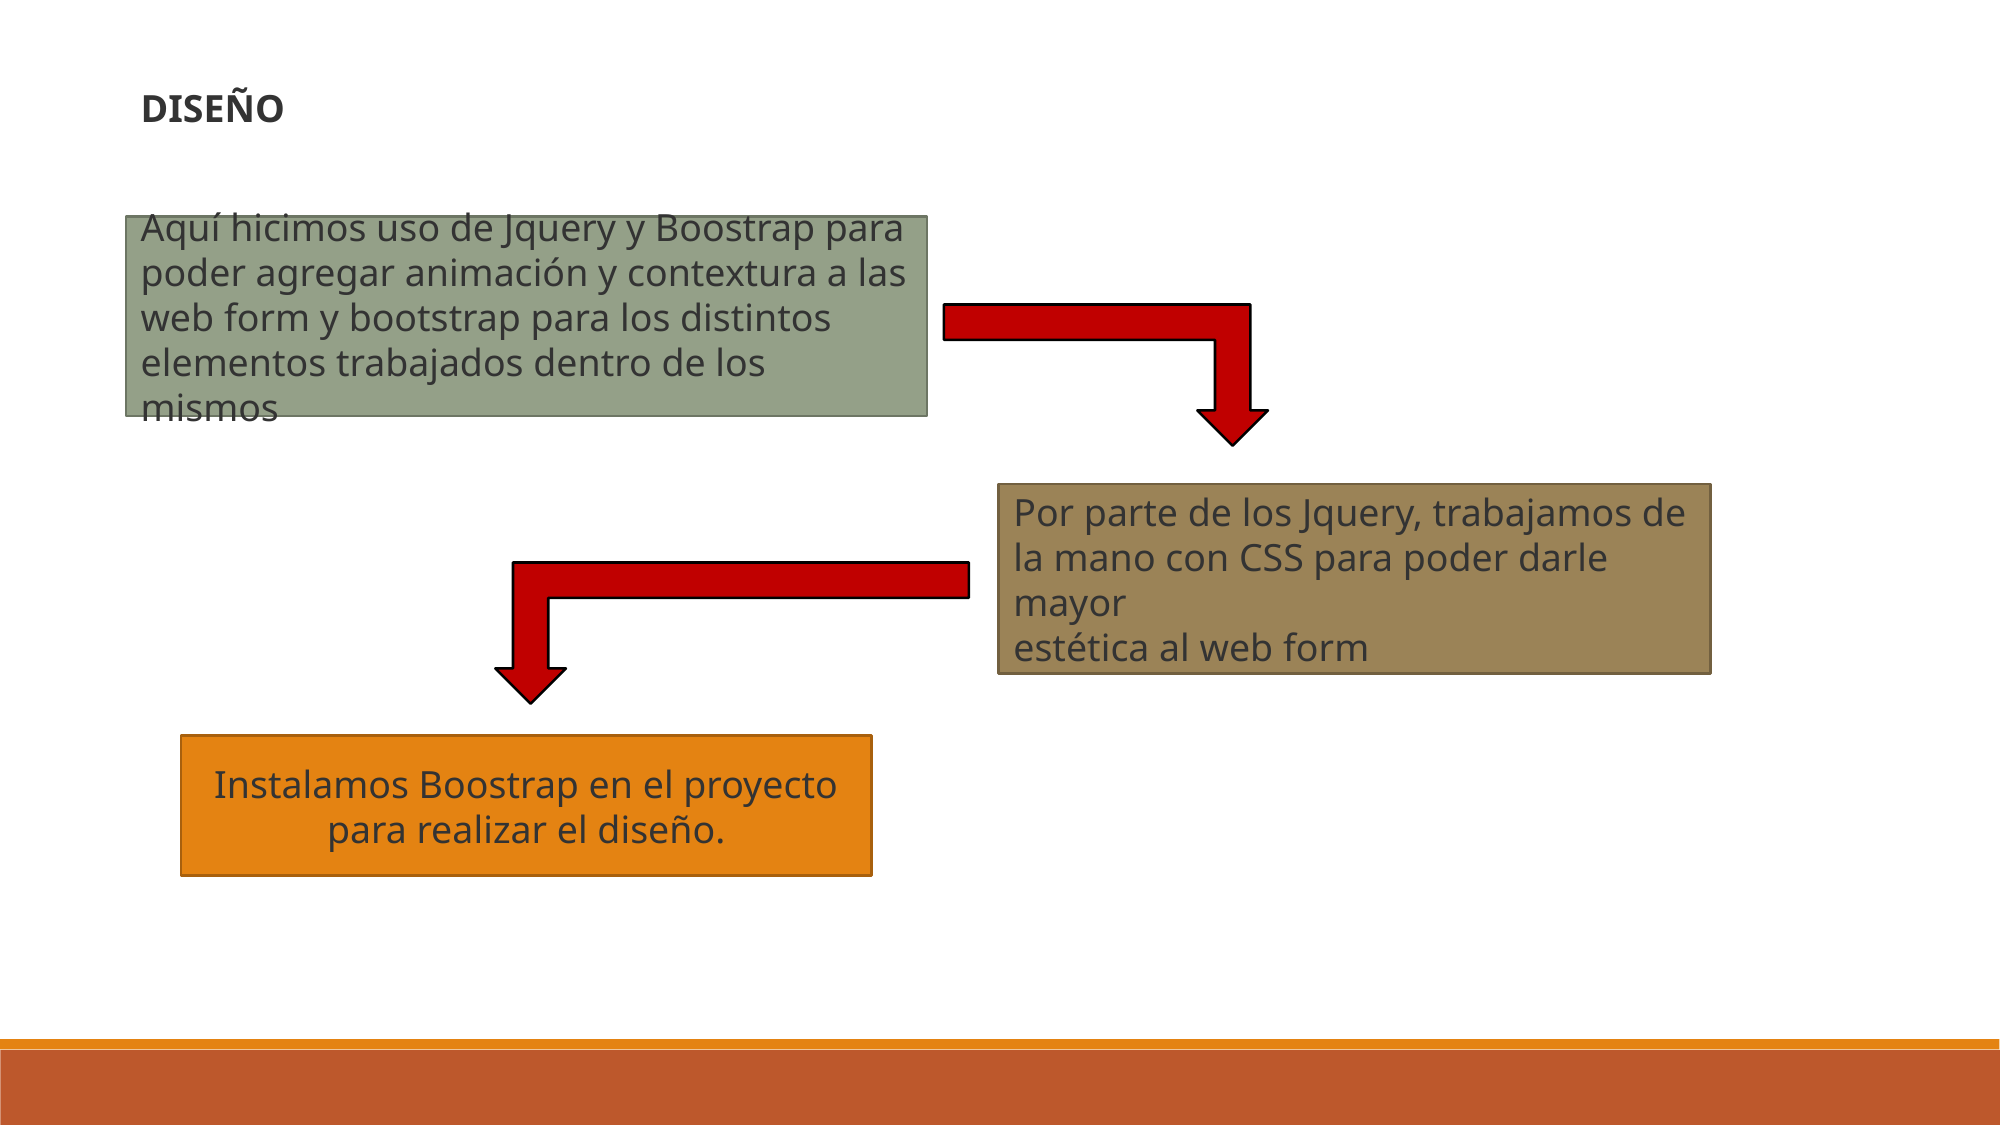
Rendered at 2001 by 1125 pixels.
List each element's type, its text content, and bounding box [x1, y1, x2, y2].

text_box Por parte de los Jquery, trabajamos de la mano con CSS para poder darle mayor estética al web form [997, 483, 1712, 675]
text_box DISEÑO [125, 77, 415, 138]
text_box [942, 303, 1270, 447]
text_box Aquí hicimos uso de Jquery y Boostrap para poder agregar animación y contextura a las web form y bootstrap para los distintos elementos trabajados dentro de los mismos [125, 215, 928, 417]
text_box [494, 561, 971, 705]
text_box Instalamos Boostrap en el proyecto para realizar el diseño. [180, 734, 873, 877]
